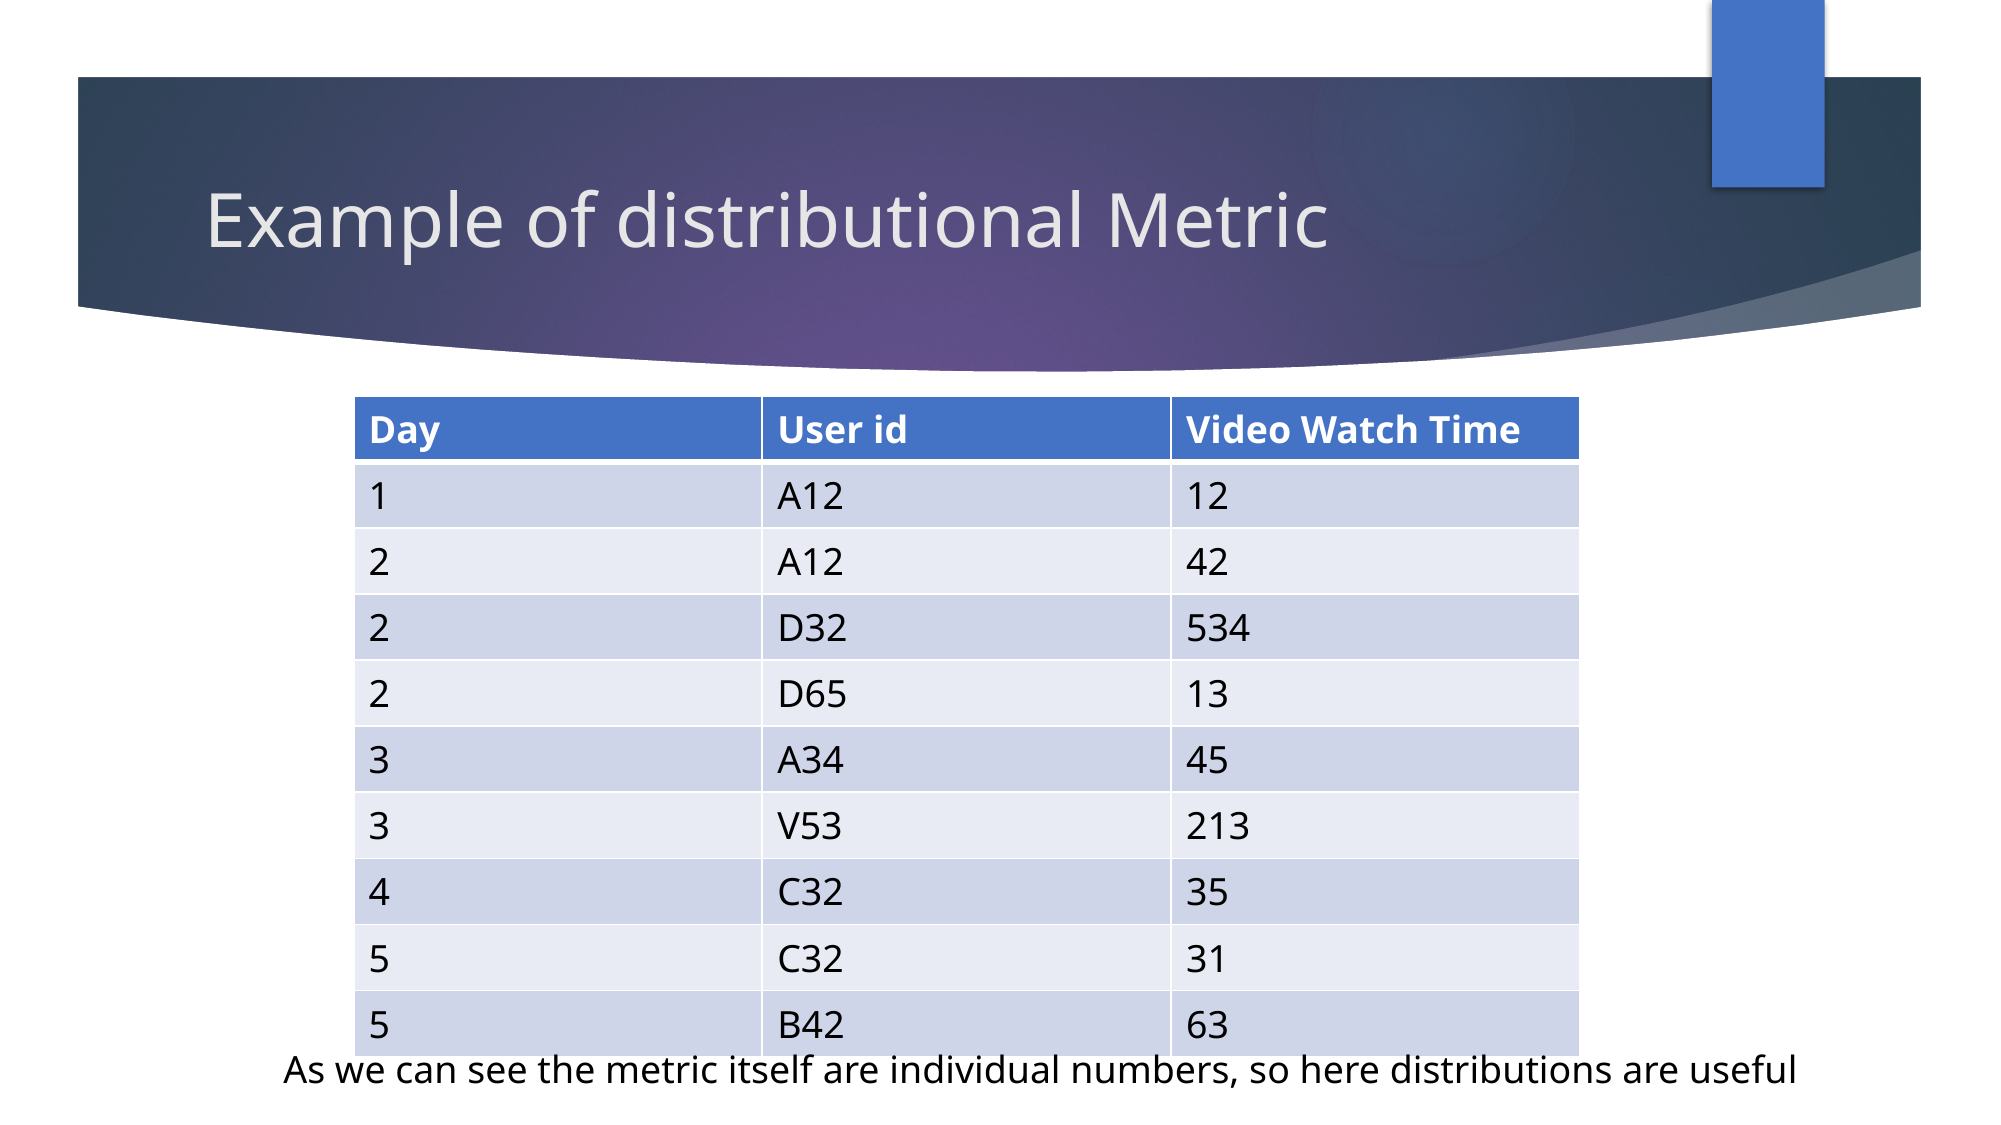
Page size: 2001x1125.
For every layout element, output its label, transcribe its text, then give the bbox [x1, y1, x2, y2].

table_cell D32 [763, 595, 1170, 659]
table_cell 5 [355, 991, 761, 1039]
table_cell 3 [355, 727, 761, 791]
table_header Video Watch Time [1172, 397, 1579, 459]
table_cell A12 [763, 529, 1170, 593]
table_cell C32 [763, 925, 1170, 990]
table_cell 5 [355, 925, 761, 990]
table_header Day [355, 397, 761, 459]
table_cell 2 [355, 529, 761, 593]
table_cell 35 [1172, 859, 1579, 924]
table_cell 42 [1172, 529, 1579, 593]
table_cell V53 [763, 793, 1170, 858]
table_cell 63 [1172, 991, 1579, 1039]
table_cell 213 [1172, 793, 1579, 858]
text_box As we can see the metric itself are individual numbers, so here distributions are useful [268, 1039, 1815, 1099]
table_cell 2 [355, 595, 761, 659]
table_cell 4 [355, 859, 761, 924]
table_cell B42 [763, 991, 1170, 1039]
table_cell 1 [355, 465, 761, 527]
table_cell A34 [763, 727, 1170, 791]
table_cell D65 [763, 661, 1170, 725]
table_cell 12 [1172, 465, 1579, 527]
table_cell C32 [763, 859, 1170, 924]
table_cell 2 [355, 661, 761, 725]
table_cell A12 [763, 465, 1170, 527]
table_header User id [763, 397, 1170, 459]
table_cell 45 [1172, 727, 1579, 791]
table_cell 13 [1172, 661, 1579, 725]
title Example of distributional Metric [189, 159, 1627, 276]
table_cell 3 [355, 793, 761, 858]
table_cell 534 [1172, 595, 1579, 659]
table_cell 31 [1172, 925, 1579, 990]
